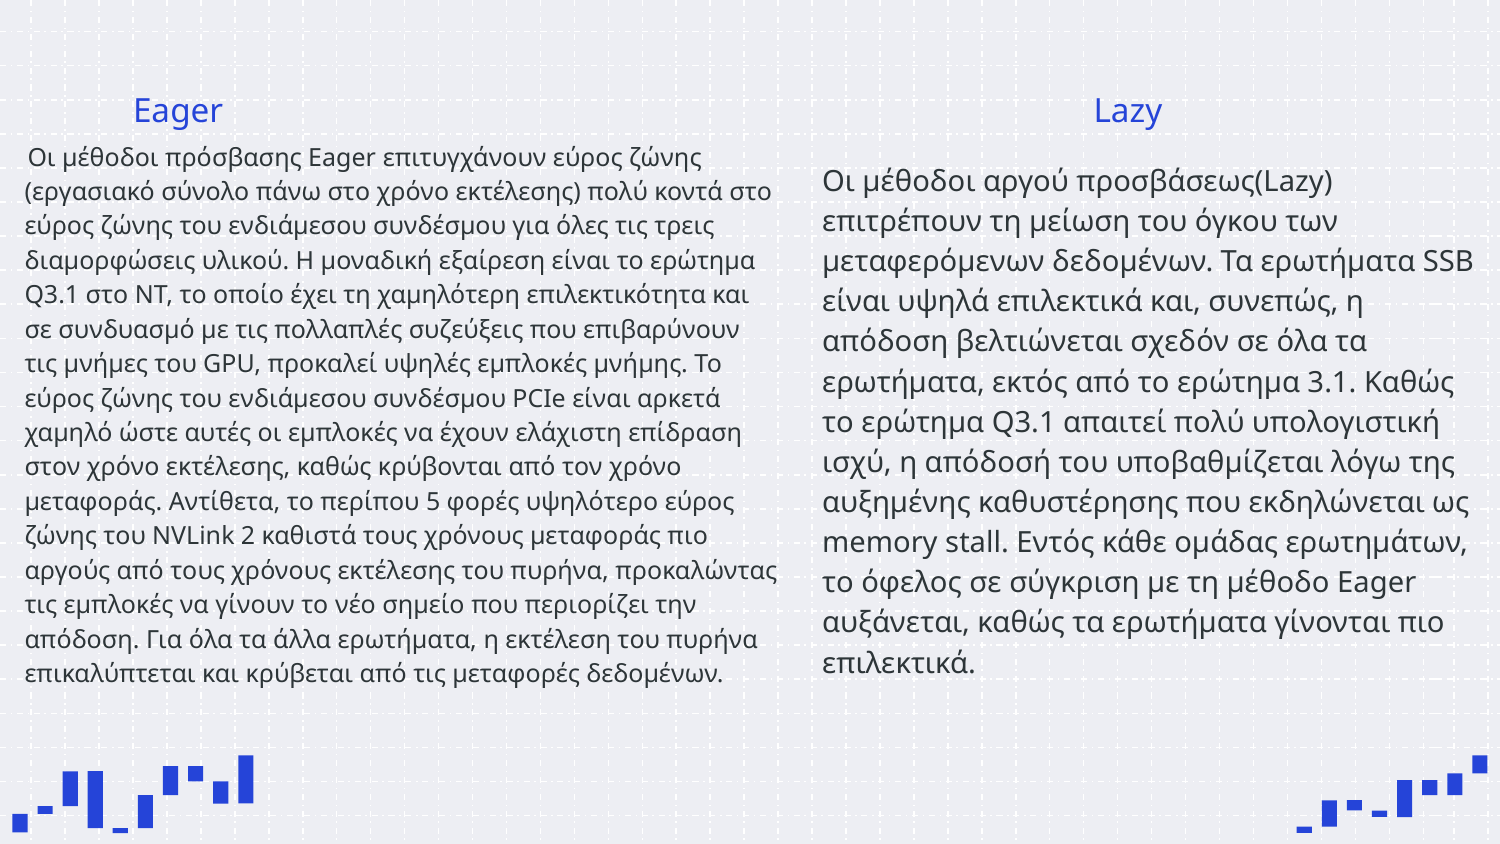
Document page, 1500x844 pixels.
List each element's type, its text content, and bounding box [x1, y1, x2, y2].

subtitle Lazy [1078, 49, 1469, 144]
subtitle Οι μέθοδοι αργού προσβάσεως(Lazy) επιτρέπουν τη μείωση του όγκου των μεταφερόμενων δεδομένων. Τα ερωτήματα SSB είναι υψηλά επιλεκτικά και, συνεπώς, η απόδοση βελτιώνεται σχεδόν σε όλα τα ερωτήματα, εκτός από το ερώτημα 3.1. Καθώς το ερώτημα Q3.1 απαιτεί πολύ υπολογιστική ισχύ, η απόδοσή του υποβαθμίζεται λόγω της αυξημένης καθυστέρησης που εκδηλώνεται ως memory stall. Εντός κάθε ομάδας ερωτημάτων, το όφελος σε σύγκριση με τη μέθοδο Eager αυξάνεται, καθώς τα ερωτήματα γίνονται πιο επιλεκτικά. [807, 141, 1500, 468]
subtitle Οι μέθοδοι πρόσβασης Eager επιτυγχάνουν εύρος ζώνης (εργασιακό σύνολο πάνω στο χρόνο εκτέλεσης) πολύ κοντά στο εύρος ζώνης του ενδιάμεσου συνδέσμου για όλες τις τρεις διαμορφώσεις υλικού. Η μοναδική εξαίρεση είναι το ερώτημα Q3.1 στο NT, το οποίο έχει τη χαμηλότερη επιλεκτικότητα και σε συνδυασμό με τις πολλαπλές συζεύξεις που επιβαρύνουν τις μνήμες του GPU, προκαλεί υψηλές εμπλοκές μνήμης. Το εύρος ζώνης του ενδιάμεσου συνδέσμου PCIe είναι αρκετά χαμηλό ώστε αυτές οι εμπλοκές να έχουν ελάχιστη επίδραση στον χρόνο εκτέλεσης, καθώς κρύβονται από τον χρόνο μεταφοράς. Αντίθετα, το περίπου 5 φορές υψηλότερο εύρος ζώνης του NVLink 2 καθιστά τους χρόνους μεταφοράς πιο αργούς από τους χρόνους εκτέλεσης του πυρήνα, προκαλώντας τις εμπλοκές να γίνουν το νέο σημείο που περιορίζει την απόδοση. Για όλα τα άλλα ερωτήματα, η εκτέλεση του πυρήνα επικαλύπτεται και κρύβεται από τις μεταφορές δεδομένων. [0, 121, 794, 448]
subtitle Eager [118, 50, 509, 144]
